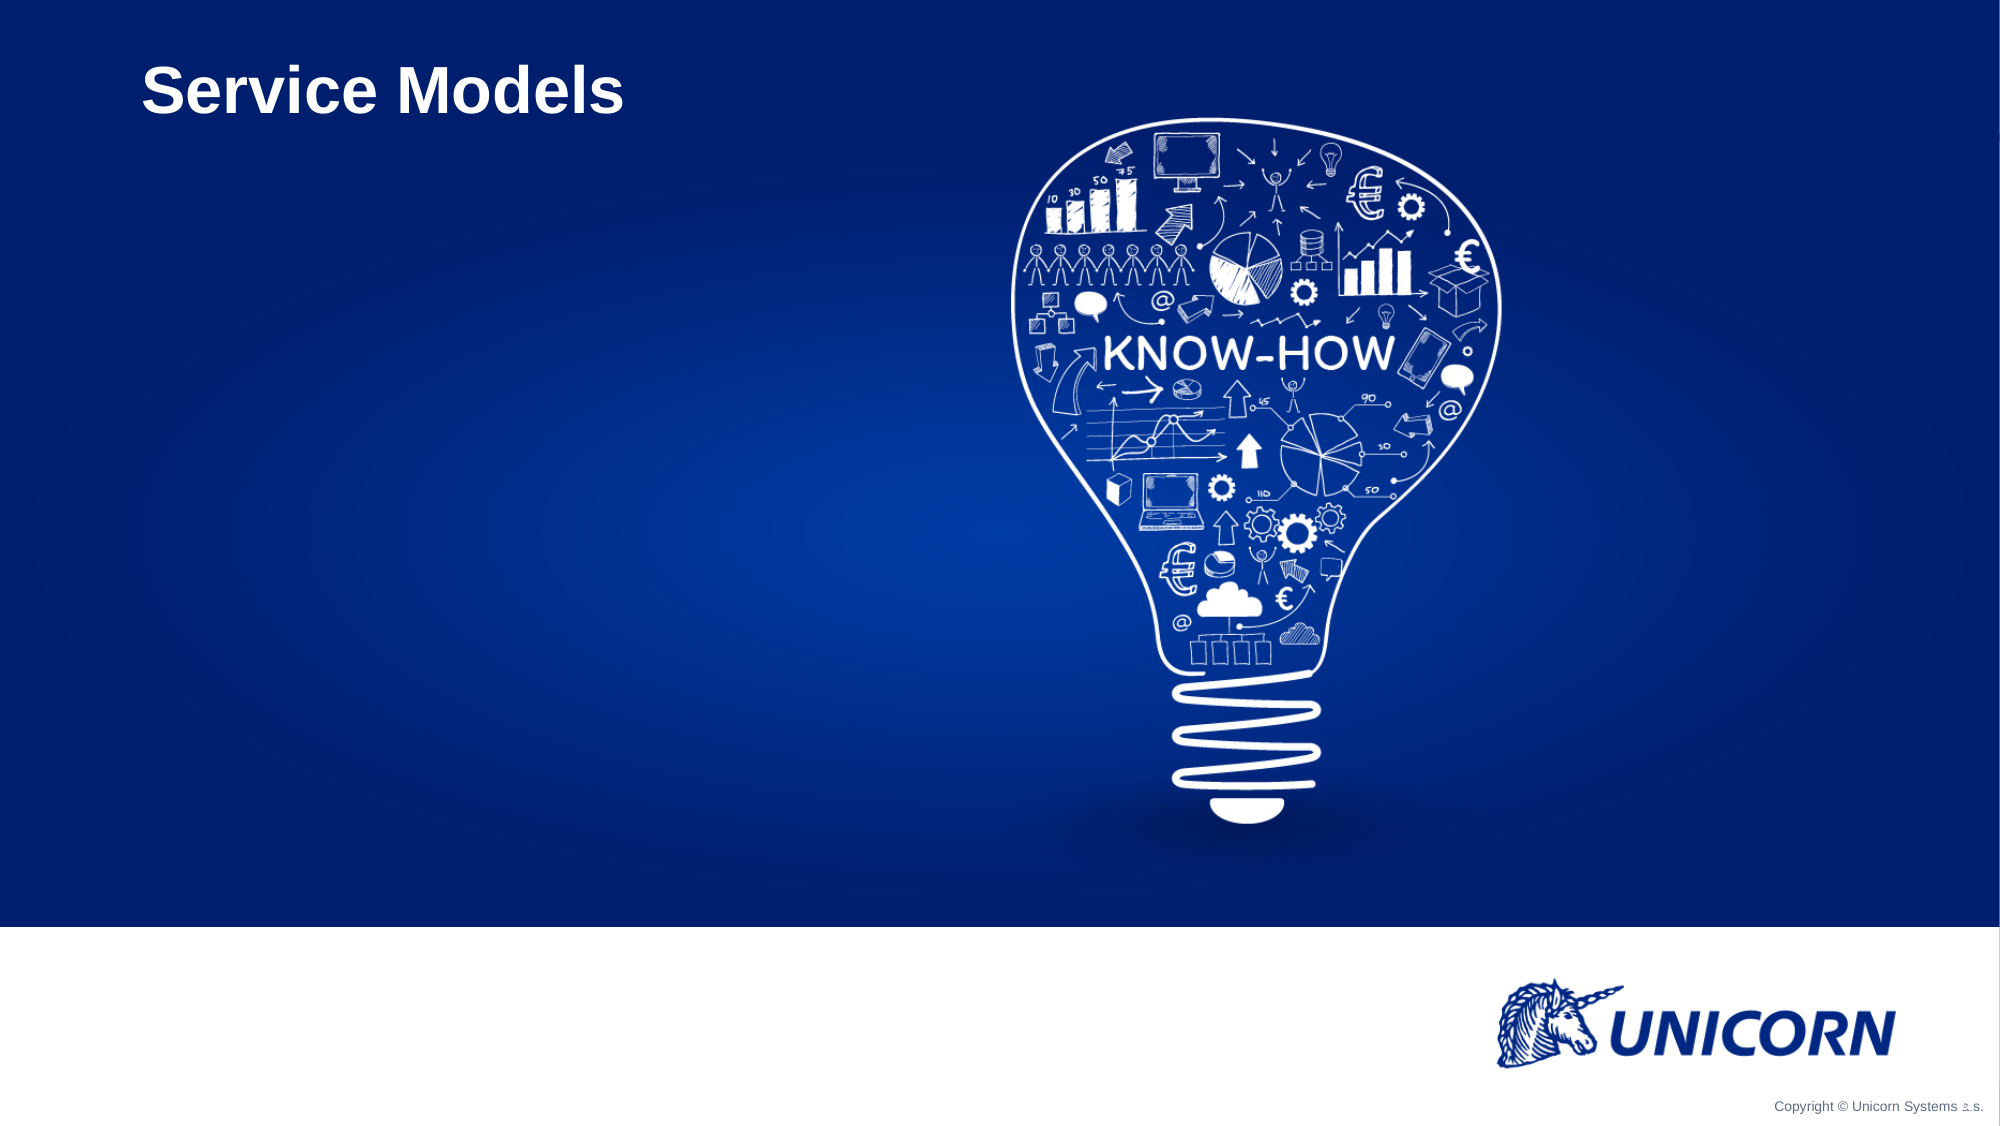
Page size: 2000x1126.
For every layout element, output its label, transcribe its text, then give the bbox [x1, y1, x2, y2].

slide_number 18 [1933, 1074, 2000, 1126]
title Service Models [0, 37, 1882, 132]
picture [0, 0, 2000, 1126]
footer Copyright © Unicorn Systems a.s. [1325, 1076, 1933, 1126]
